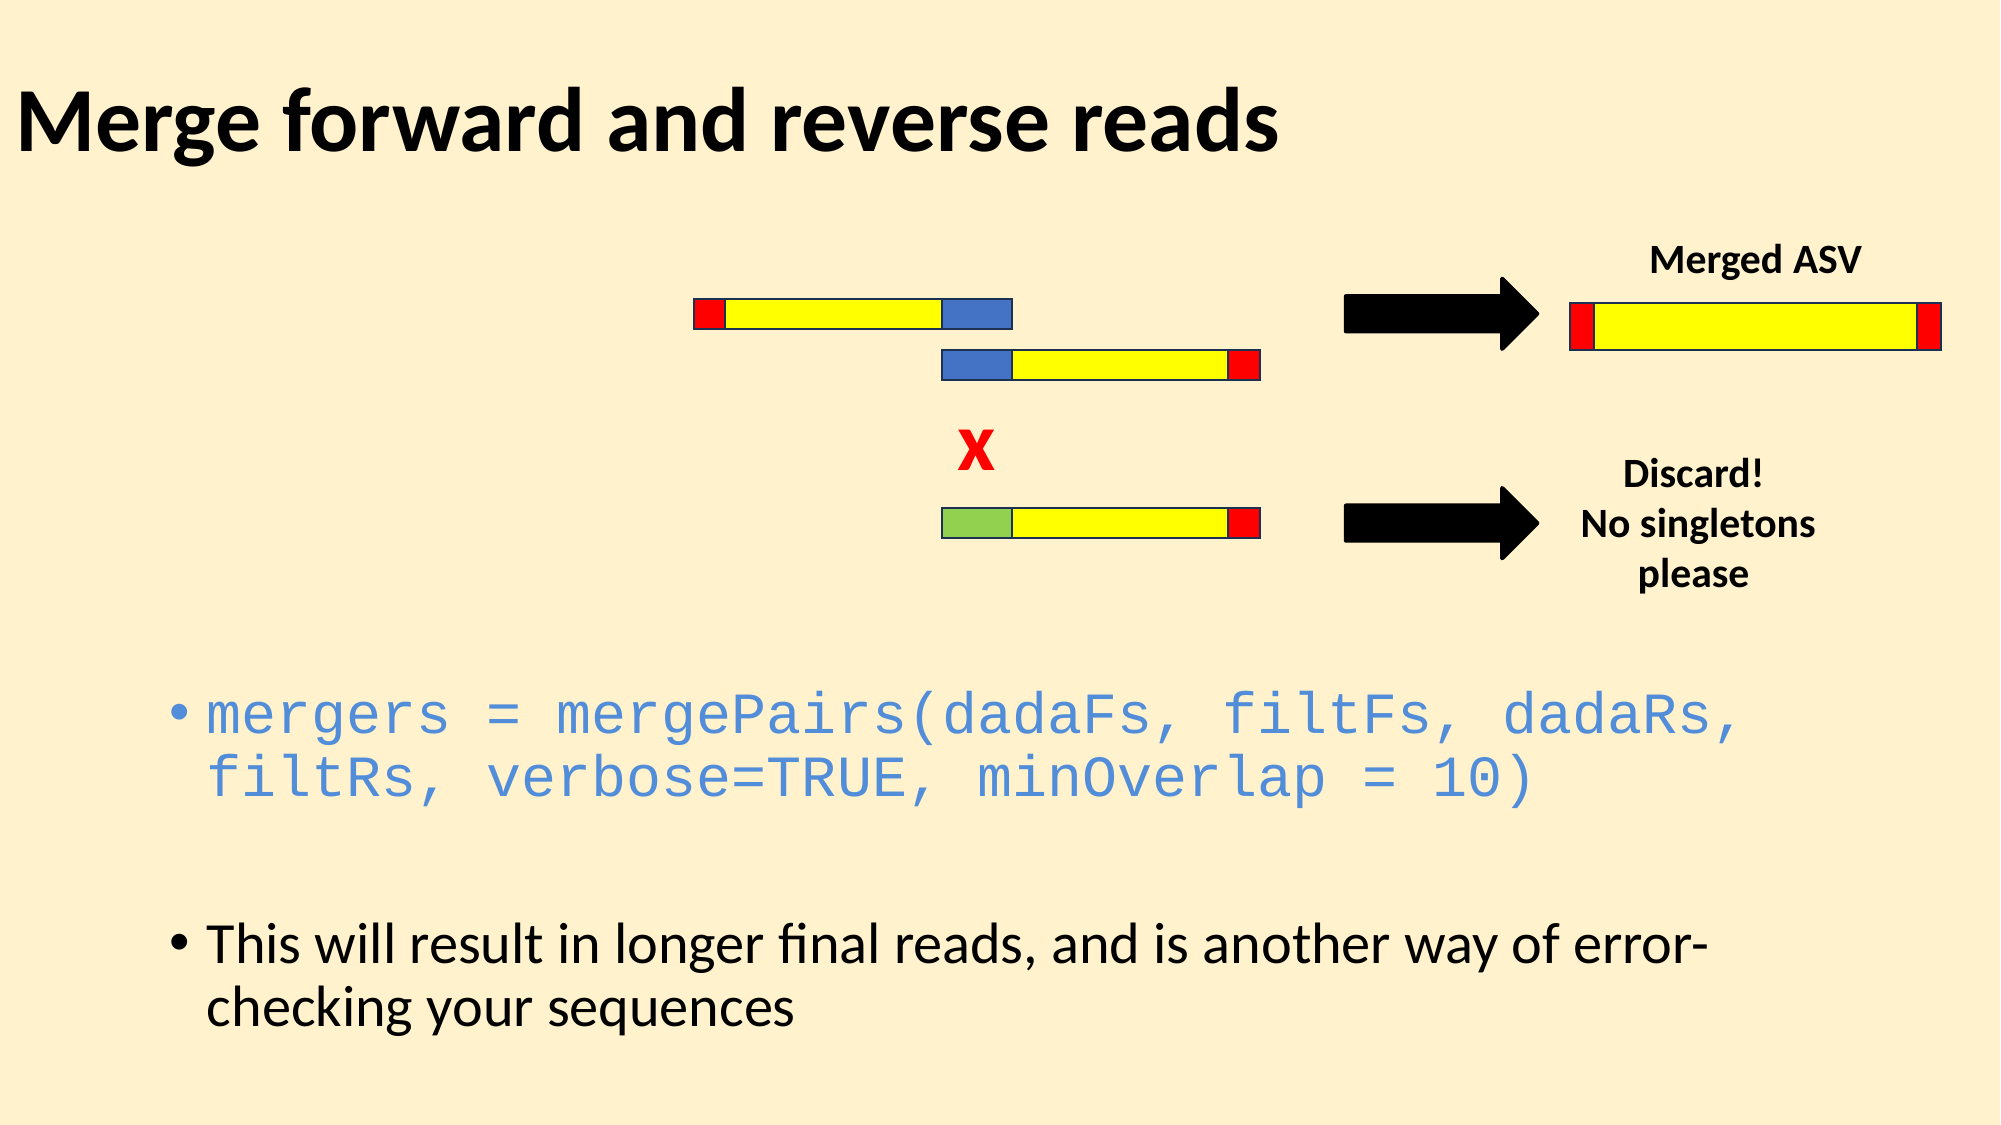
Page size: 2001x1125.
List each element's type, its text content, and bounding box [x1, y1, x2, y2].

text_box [693, 298, 943, 329]
text_box [943, 298, 1012, 329]
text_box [1569, 302, 1942, 351]
text_box [942, 349, 1010, 380]
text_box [1011, 507, 1260, 539]
text_box Merged ASV [1623, 224, 1889, 290]
text_box x [932, 380, 1021, 495]
text_box [942, 508, 1009, 539]
text_box [1343, 486, 1540, 561]
text_box [1343, 276, 1540, 351]
list mergers = mergePairs(dadaFs, filtFs, dadaRs, filtRs, verbose=TRUE, minOverlap = 10) This will result in longer final reads, and is another way of error-checking your sequences [154, 606, 1880, 1098]
text_box Discard! No singletons please [1565, 438, 1832, 603]
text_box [1011, 349, 1260, 381]
title Merge forward and reverse reads [0, 13, 1725, 231]
